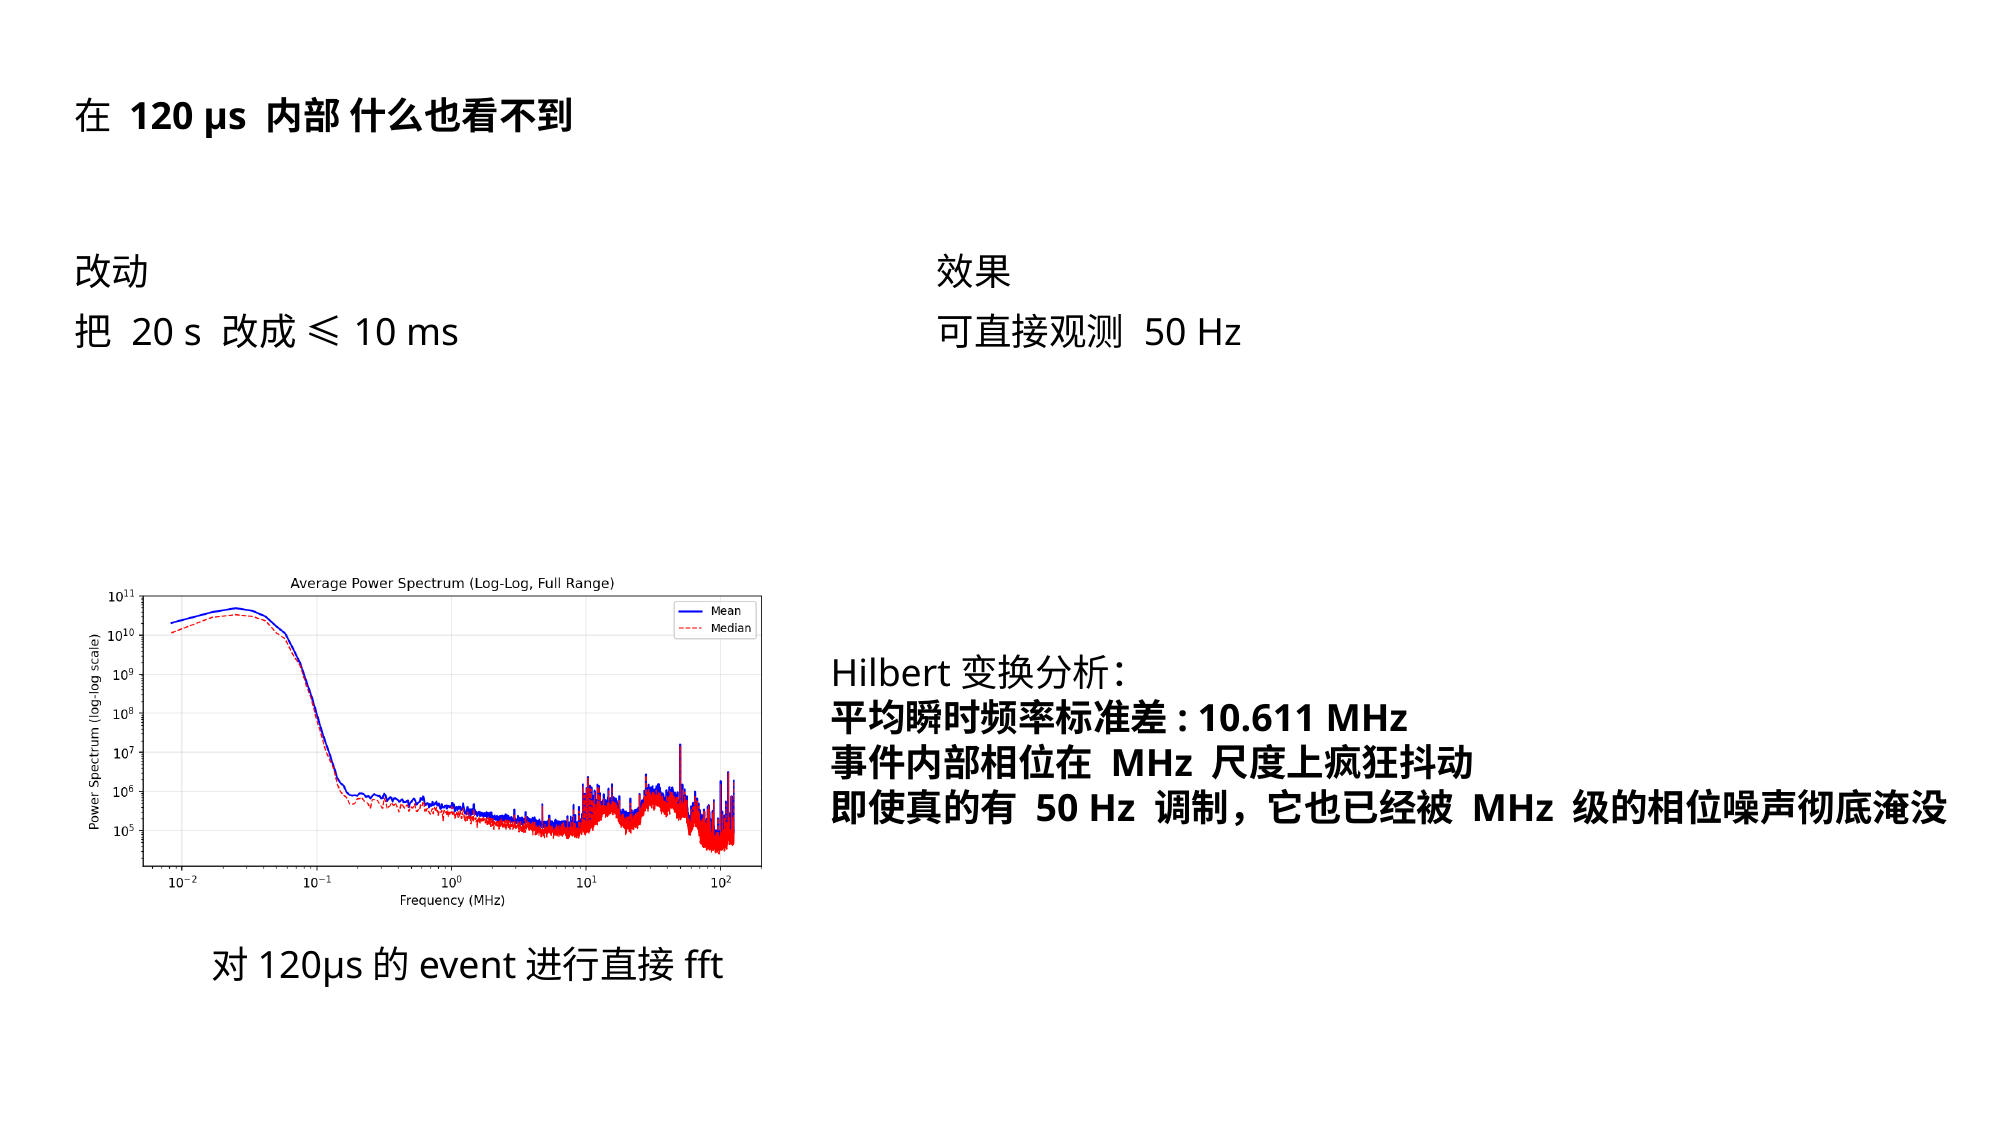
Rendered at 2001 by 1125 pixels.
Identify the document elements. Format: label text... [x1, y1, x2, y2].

table_cell 把 20 s 改成 ≤10 ms [59, 294, 922, 354]
picture [82, 562, 768, 913]
text_box 对120μs的event进行直接fft [196, 934, 739, 994]
table_header 改动 [59, 234, 922, 294]
table_cell 可直接观测 50 Hz [922, 294, 1784, 354]
text_box 在 120 µs 内部 什么也看不到 [59, 84, 1060, 145]
text_box Hilbert变换分析： 平均瞬时频率标准差: 10.611 MHz 事件内部相位在 MHz 尺度上疯狂抖动 即使真的有 50 Hz 调制，它也已经被 MHz 级的相位噪声彻底淹没 [815, 597, 1986, 837]
table_header 效果 [922, 234, 1784, 294]
